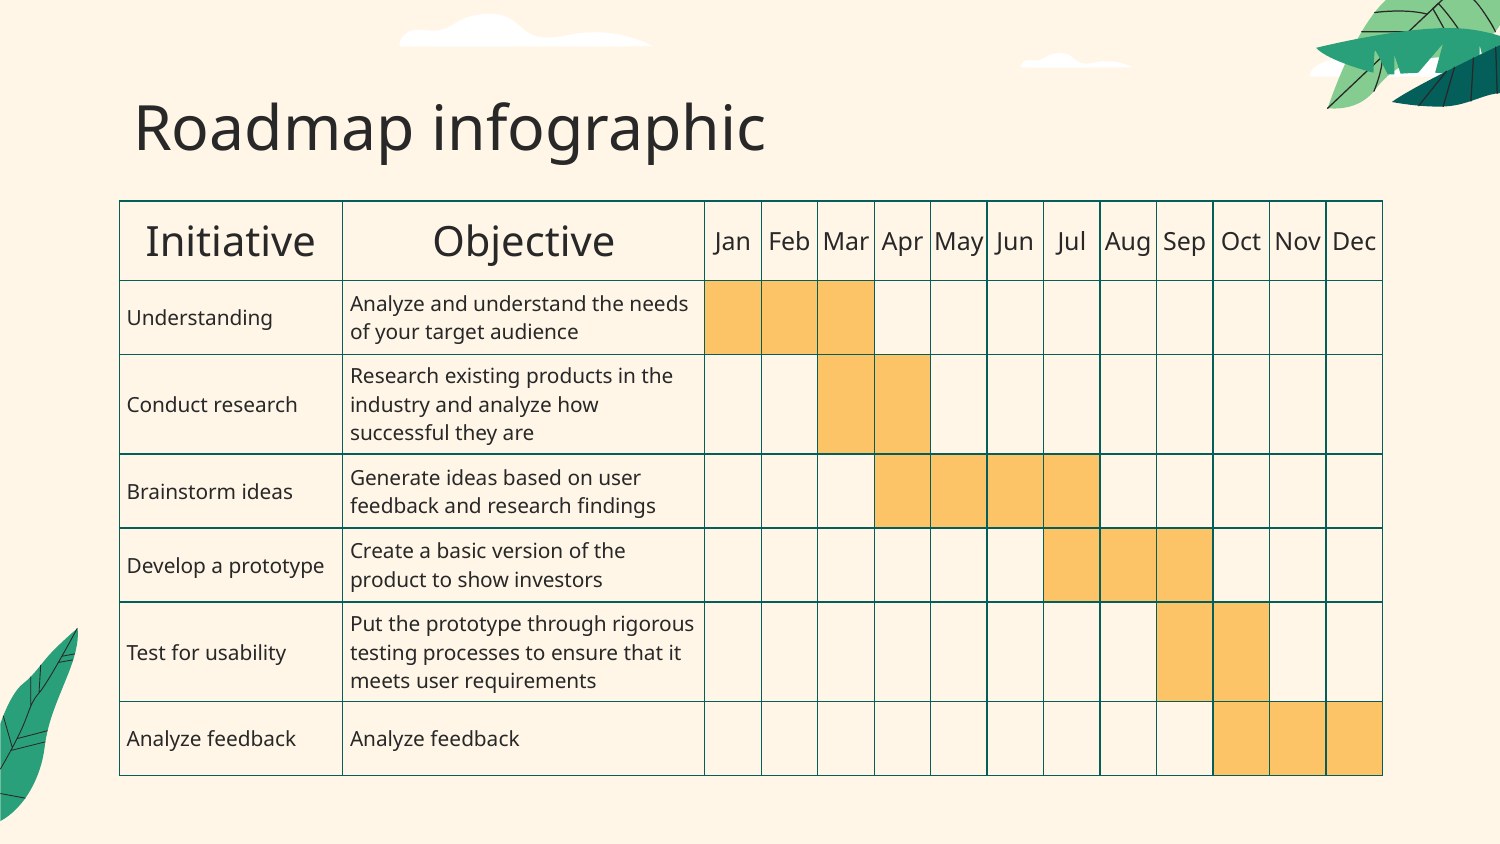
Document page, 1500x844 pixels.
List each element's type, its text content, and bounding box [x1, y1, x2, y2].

table_cell [1214, 603, 1269, 701]
table_cell [875, 281, 930, 354]
table_header Objective [343, 202, 704, 280]
table_cell [705, 455, 761, 527]
table_cell Analyze and understand the needs of your target audience [343, 281, 704, 354]
table_cell [1157, 355, 1212, 453]
table_cell [818, 355, 874, 453]
table_cell [1044, 355, 1099, 453]
table_cell Put the prototype through rigorous testing processes to ensure that it meets user requirements [343, 603, 704, 701]
table_cell [988, 455, 1043, 527]
title Roadmap infographic [118, 72, 1382, 167]
table_cell [1327, 281, 1382, 354]
table_cell Create a basic version of the product to show investors [343, 529, 704, 601]
table_header Nov [1270, 202, 1325, 280]
table_header Oct [1214, 202, 1269, 280]
table_cell [1044, 455, 1099, 527]
table_cell [988, 355, 1043, 453]
table_cell [818, 603, 874, 701]
table_cell [1327, 603, 1382, 701]
table_cell [762, 455, 817, 527]
table_cell [931, 529, 986, 601]
table_header Jun [988, 202, 1043, 280]
table_cell [1044, 281, 1099, 354]
table_cell [875, 702, 930, 775]
table_cell [1270, 603, 1325, 701]
table_header Dec [1327, 202, 1382, 280]
table_cell [762, 702, 817, 775]
table_cell [705, 281, 761, 354]
table_cell [1270, 455, 1325, 527]
table_cell [1044, 702, 1099, 775]
table_cell [931, 455, 986, 527]
table_cell [818, 702, 874, 775]
table_cell [1270, 529, 1325, 601]
table_cell [988, 281, 1043, 354]
table_header Feb [762, 202, 817, 280]
table_cell [988, 603, 1043, 701]
table_cell [818, 455, 874, 527]
table_cell [1270, 355, 1325, 453]
table_cell [1101, 455, 1156, 527]
table_cell [1101, 603, 1156, 701]
table_header May [931, 202, 986, 280]
table_cell [1157, 603, 1212, 701]
table_cell [705, 355, 761, 453]
table_cell [705, 529, 761, 601]
table_cell [1214, 702, 1269, 775]
table_cell [1214, 529, 1269, 601]
table_cell Brainstorm ideas [120, 455, 342, 527]
table_cell [705, 603, 761, 701]
table_cell [1327, 702, 1382, 775]
table_cell [1327, 529, 1382, 601]
table_header Aug [1101, 202, 1156, 280]
table_cell [818, 529, 874, 601]
table_cell [1327, 355, 1382, 453]
table_header Initiative [120, 202, 342, 280]
table_cell Develop a prototype [120, 529, 342, 601]
table_cell [1101, 281, 1156, 354]
table_header Apr [875, 202, 930, 280]
table_cell [1214, 355, 1269, 453]
table_cell [988, 529, 1043, 601]
table_cell Analyze feedback [343, 702, 704, 775]
table_cell [1270, 281, 1325, 354]
table_cell [762, 529, 817, 601]
table_header Sep [1157, 202, 1212, 280]
table_cell [931, 281, 986, 354]
table_cell [705, 702, 761, 775]
table_header Jan [705, 202, 761, 280]
table_header Jul [1044, 202, 1099, 280]
table_cell [931, 702, 986, 775]
table_cell Generate ideas based on user feedback and research findings [343, 455, 704, 527]
table_cell Research existing products in the industry and analyze how successful they are [343, 355, 704, 453]
table_cell [988, 702, 1043, 775]
table_cell [931, 603, 986, 701]
table_cell [875, 603, 930, 701]
table_cell [875, 455, 930, 527]
table_cell [818, 281, 874, 354]
table_cell [875, 355, 930, 453]
table_cell Test for usability [120, 603, 342, 701]
table_cell [1101, 355, 1156, 453]
table_cell [762, 603, 817, 701]
table_cell Understanding [120, 281, 342, 354]
table_cell [1157, 281, 1212, 354]
table_cell [1214, 455, 1269, 527]
table_cell [1157, 529, 1212, 601]
table_cell Analyze feedback [120, 702, 342, 775]
table_cell [1214, 281, 1269, 354]
table_cell [1270, 702, 1325, 775]
table_cell [1327, 455, 1382, 527]
table_cell [1157, 455, 1212, 527]
table_header Mar [818, 202, 874, 280]
table_cell [1044, 529, 1099, 601]
table_cell [1157, 702, 1212, 775]
table_cell [931, 355, 986, 453]
table_cell Conduct research [120, 355, 342, 453]
table_cell [1101, 702, 1156, 775]
table_cell [762, 355, 817, 453]
table_cell [875, 529, 930, 601]
table_cell [1101, 529, 1156, 601]
table_cell [762, 281, 817, 354]
table_cell [1044, 603, 1099, 701]
